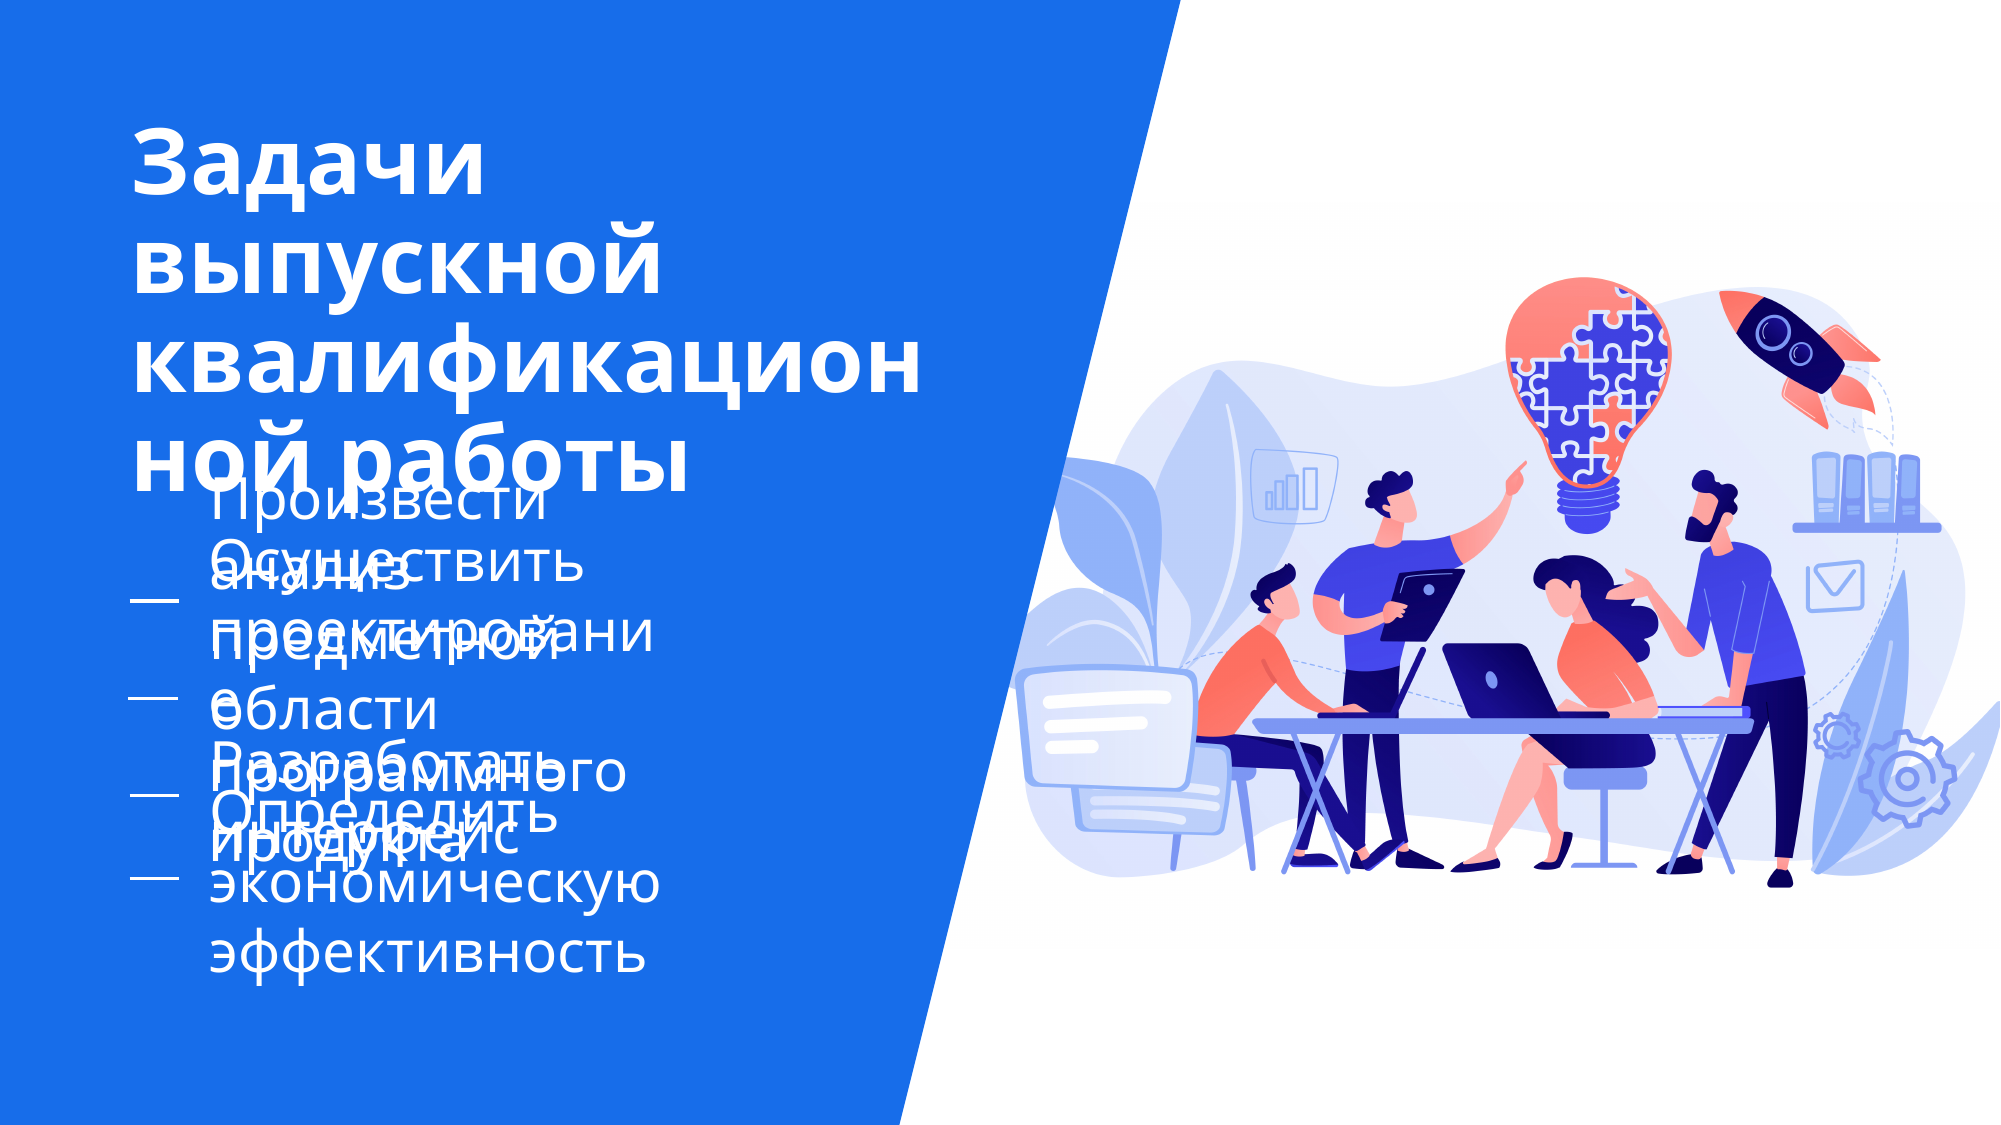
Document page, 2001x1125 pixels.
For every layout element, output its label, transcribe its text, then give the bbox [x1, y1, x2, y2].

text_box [128, 553, 671, 843]
title Задачи выпускной квалификационной работы [115, 169, 944, 457]
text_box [129, 769, 672, 988]
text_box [129, 456, 672, 721]
text_box [0, 0, 1182, 1125]
picture [916, 202, 2000, 949]
